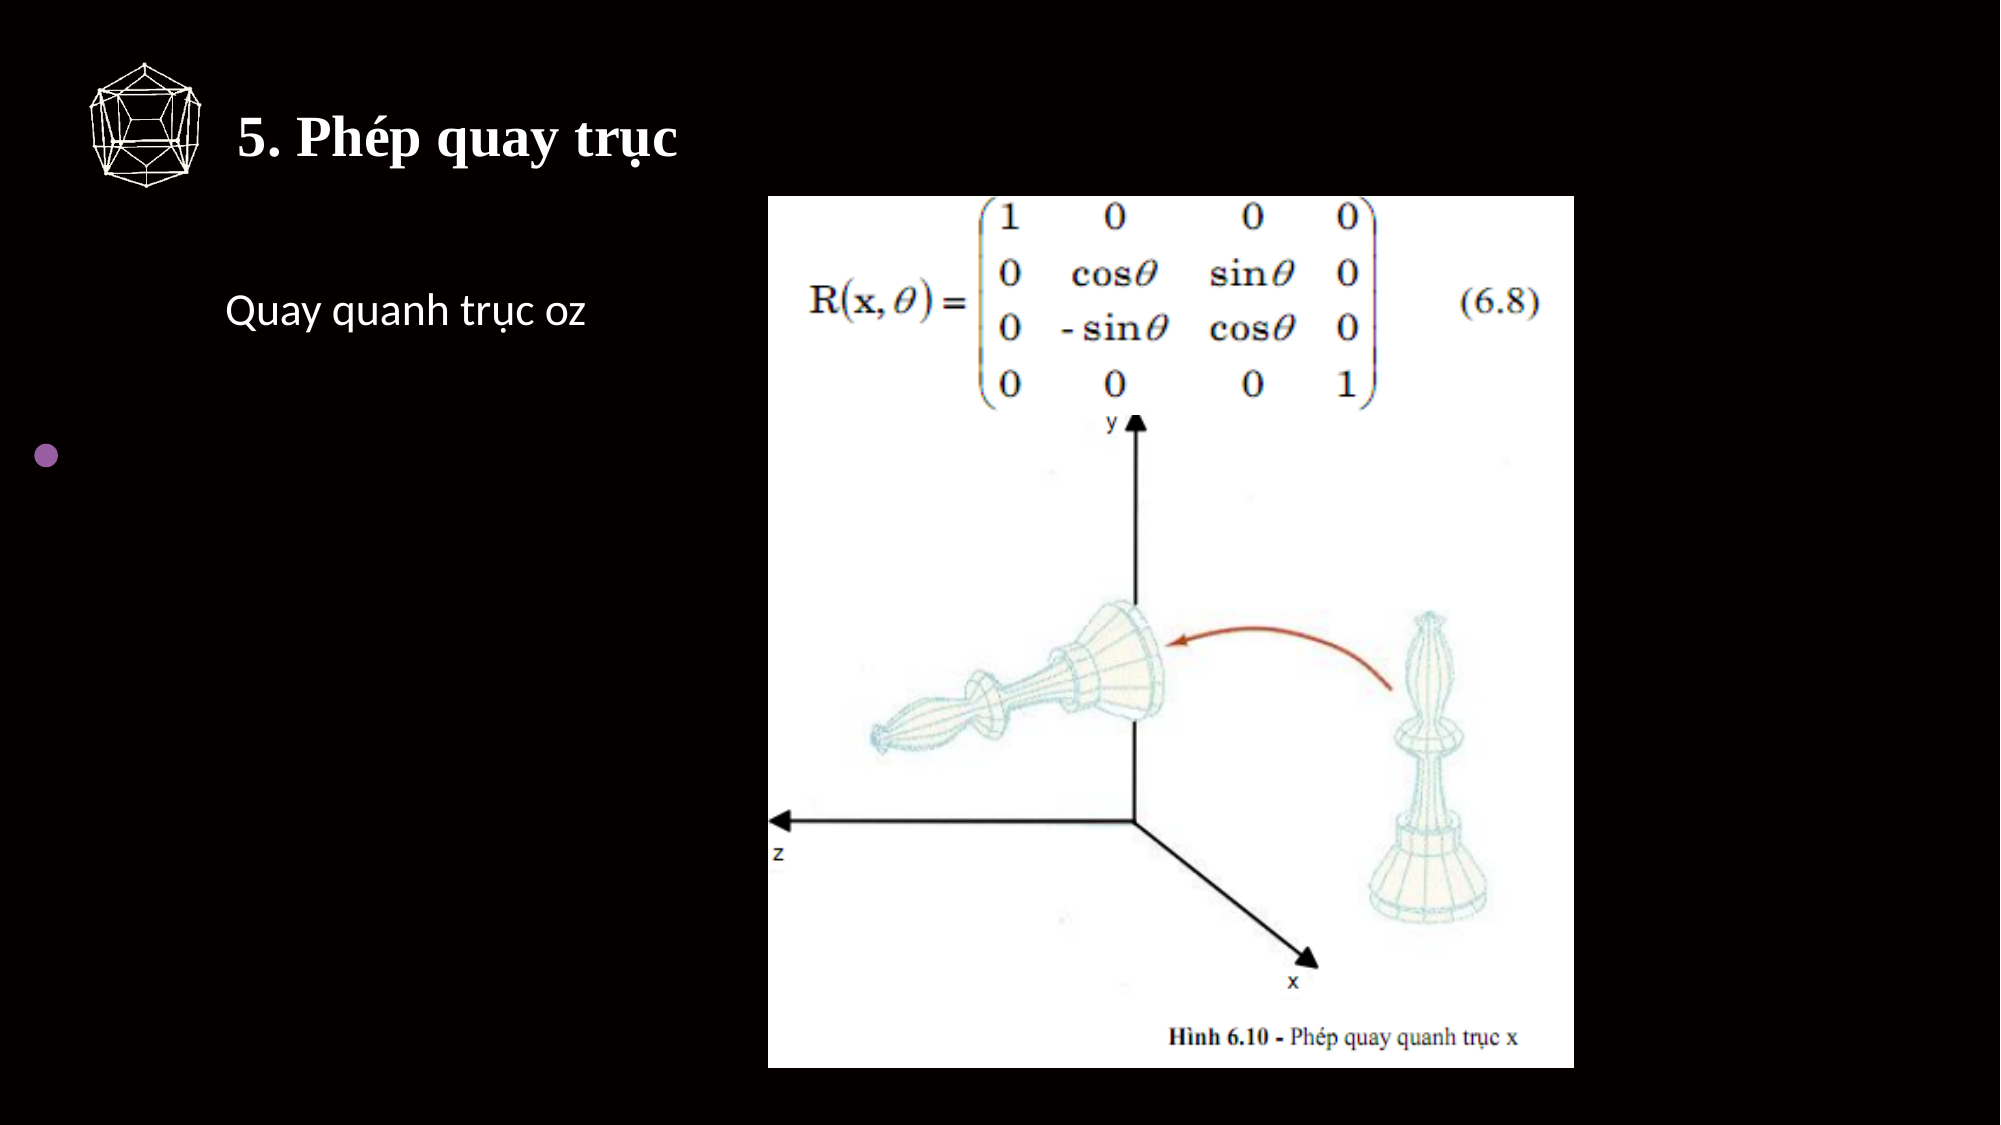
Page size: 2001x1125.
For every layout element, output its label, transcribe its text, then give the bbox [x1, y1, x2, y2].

text_box [33, 442, 59, 469]
text_box 5. Phép quay trục [223, 66, 1347, 176]
picture [768, 196, 1575, 1068]
text_box Quay quanh trục oz [210, 272, 768, 343]
picture [71, 53, 211, 197]
